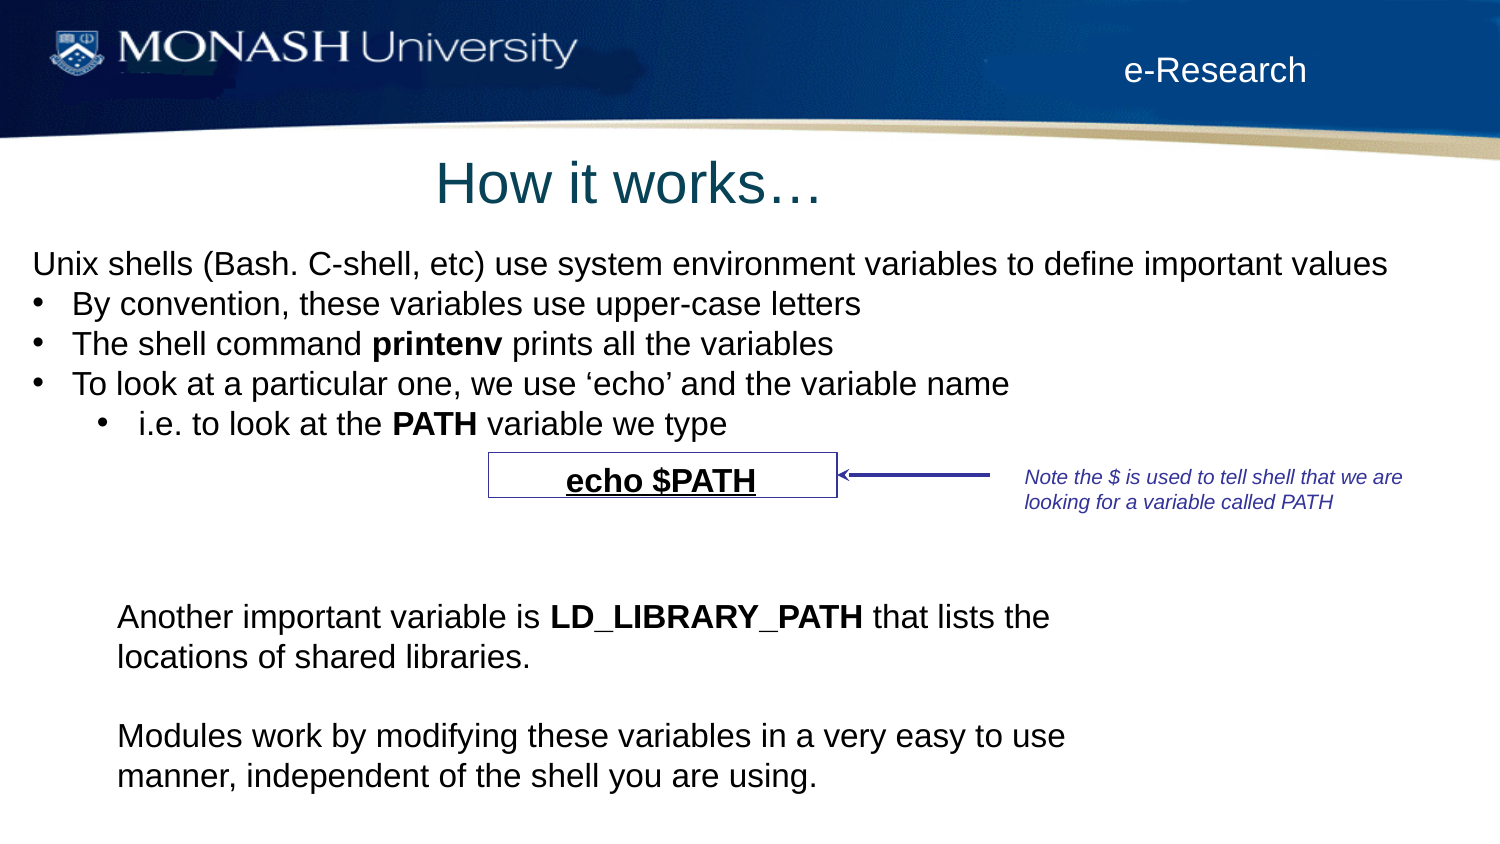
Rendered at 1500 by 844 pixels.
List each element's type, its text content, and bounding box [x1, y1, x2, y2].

text_box How it works… [422, 138, 865, 211]
text_box Unix shells (Bash. C-shell, etc) use system environment variables to define important values By convention, these variables use upper-case letters The shell command printenv prints all the variables To look at a particular one, we use ‘echo’ and the variable name i.e. to look at the PATH variable we type [19, 235, 1471, 418]
text_box Another important variable is LD_LIBRARY_PATH that lists the locations of shared libraries. Modules work by modifying these variables in a very easy to use manner, independent of the shell you are using. [104, 588, 1184, 771]
picture [0, 0, 1500, 163]
text_box echo $PATH [488, 452, 838, 498]
text_box Note the $ is used to tell shell that we are looking for a variable called PATH [1011, 457, 1460, 515]
